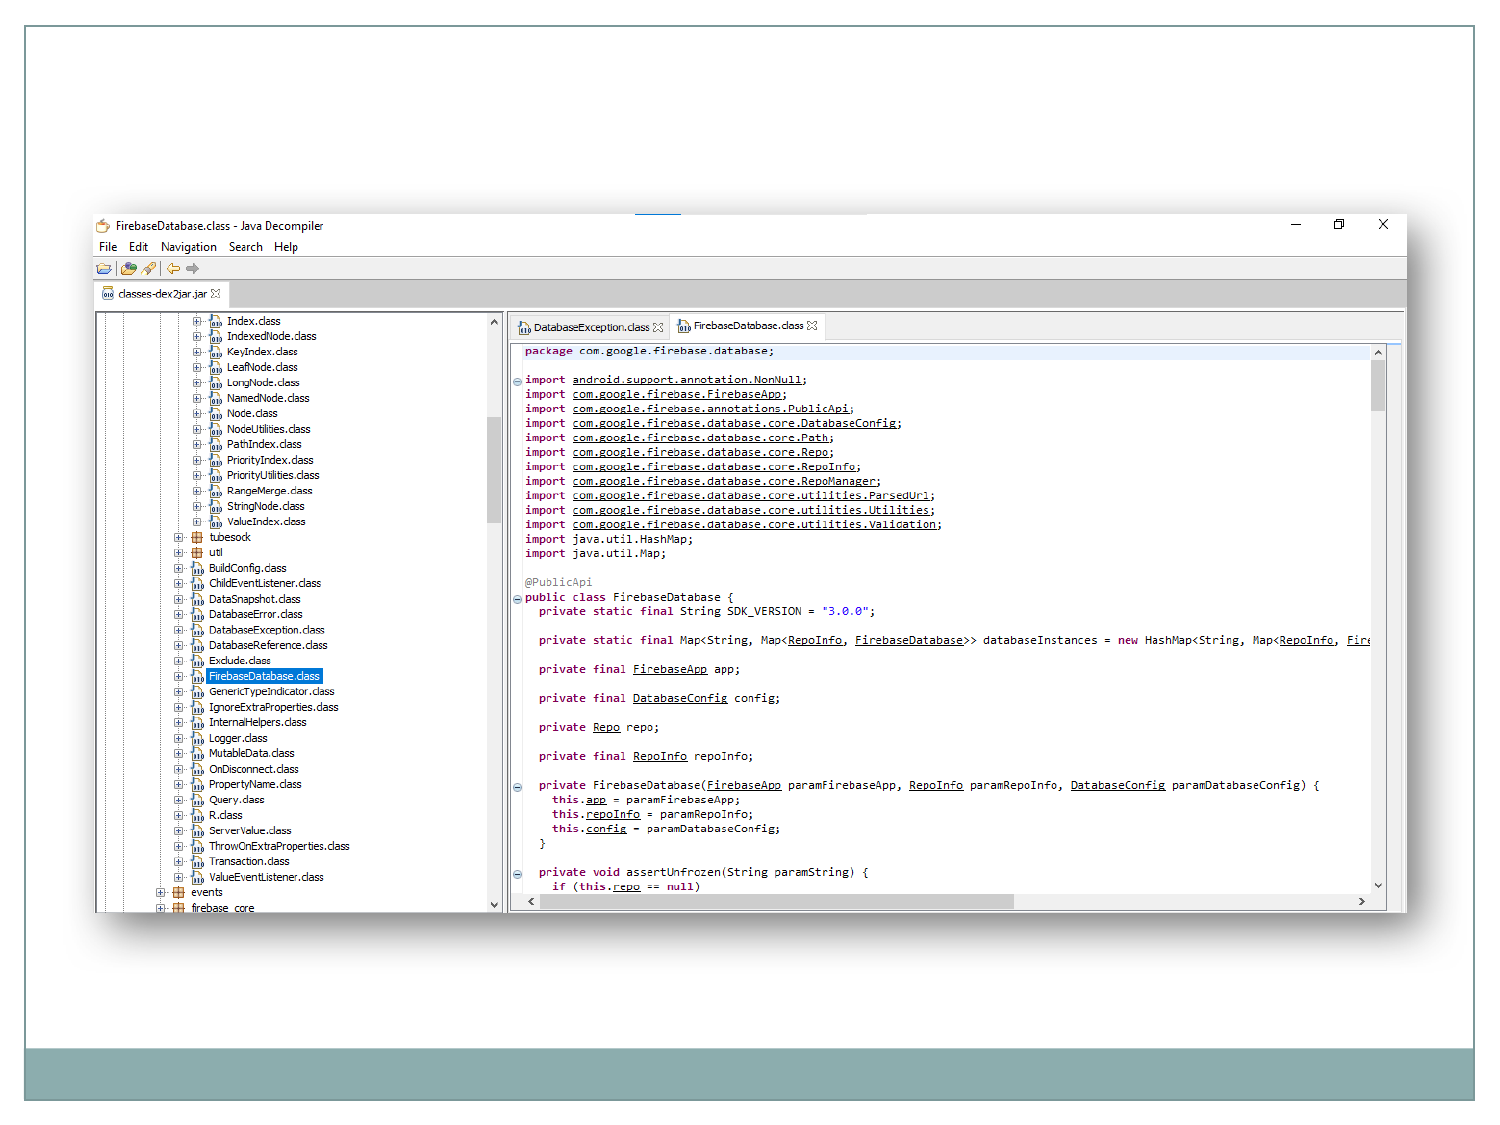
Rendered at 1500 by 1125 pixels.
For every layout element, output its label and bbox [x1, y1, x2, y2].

picture [93, 214, 1407, 914]
